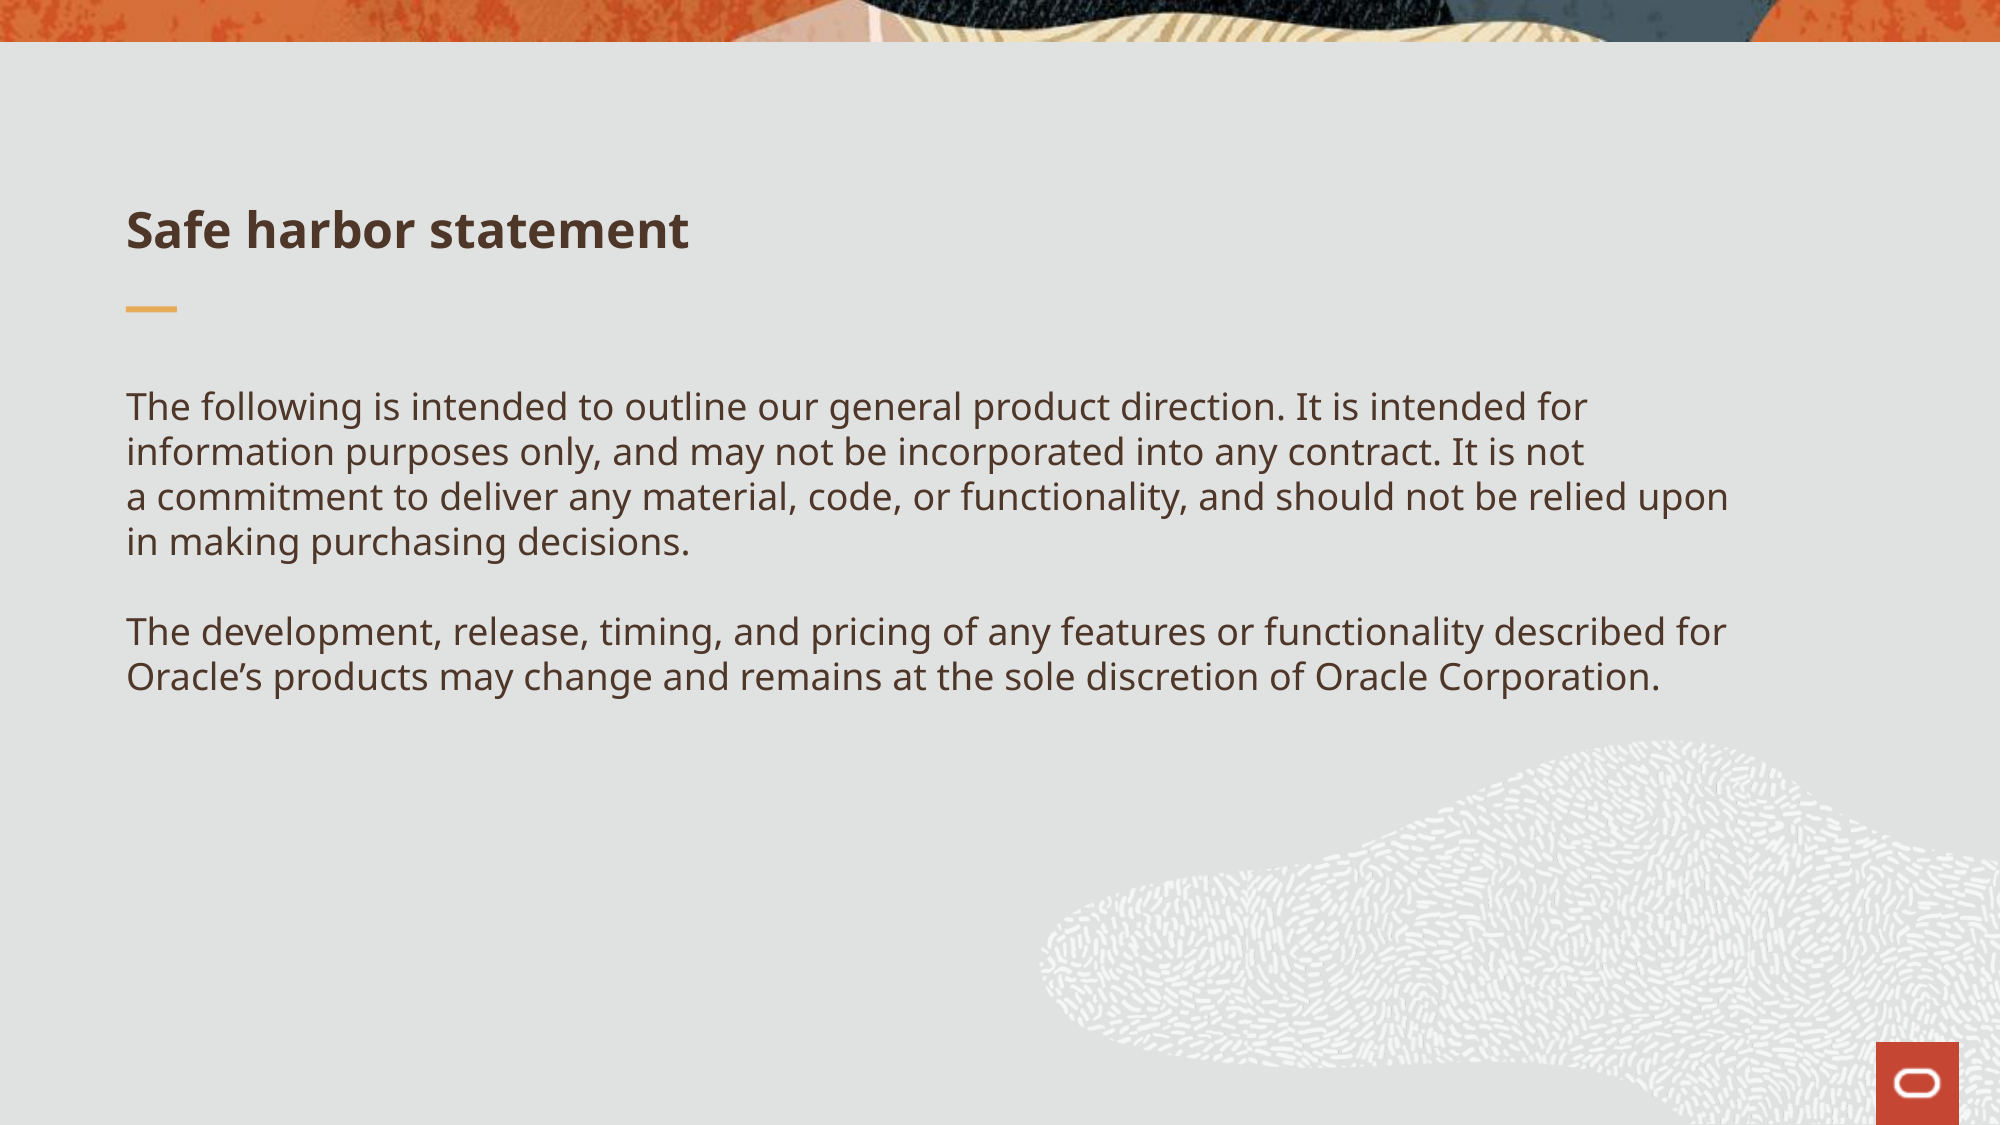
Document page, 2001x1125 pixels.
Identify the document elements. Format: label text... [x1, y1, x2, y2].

picture [0, 0, 2000, 42]
picture [1039, 739, 2000, 1125]
title Safe harbor statement [126, 128, 1748, 267]
list The following is intended to outline our general product direction. It is intended for information purposes only, and may not be incorporated into any contract. It is not a commitment to deliver any material, code, or functionality, and should not be relied upon in making purchasing decisions. The development, release, timing, and pricing of any features or functionality described for Oracle’s products may change and remains at the sole discretion of Oracle Corporation. [126, 375, 1748, 927]
